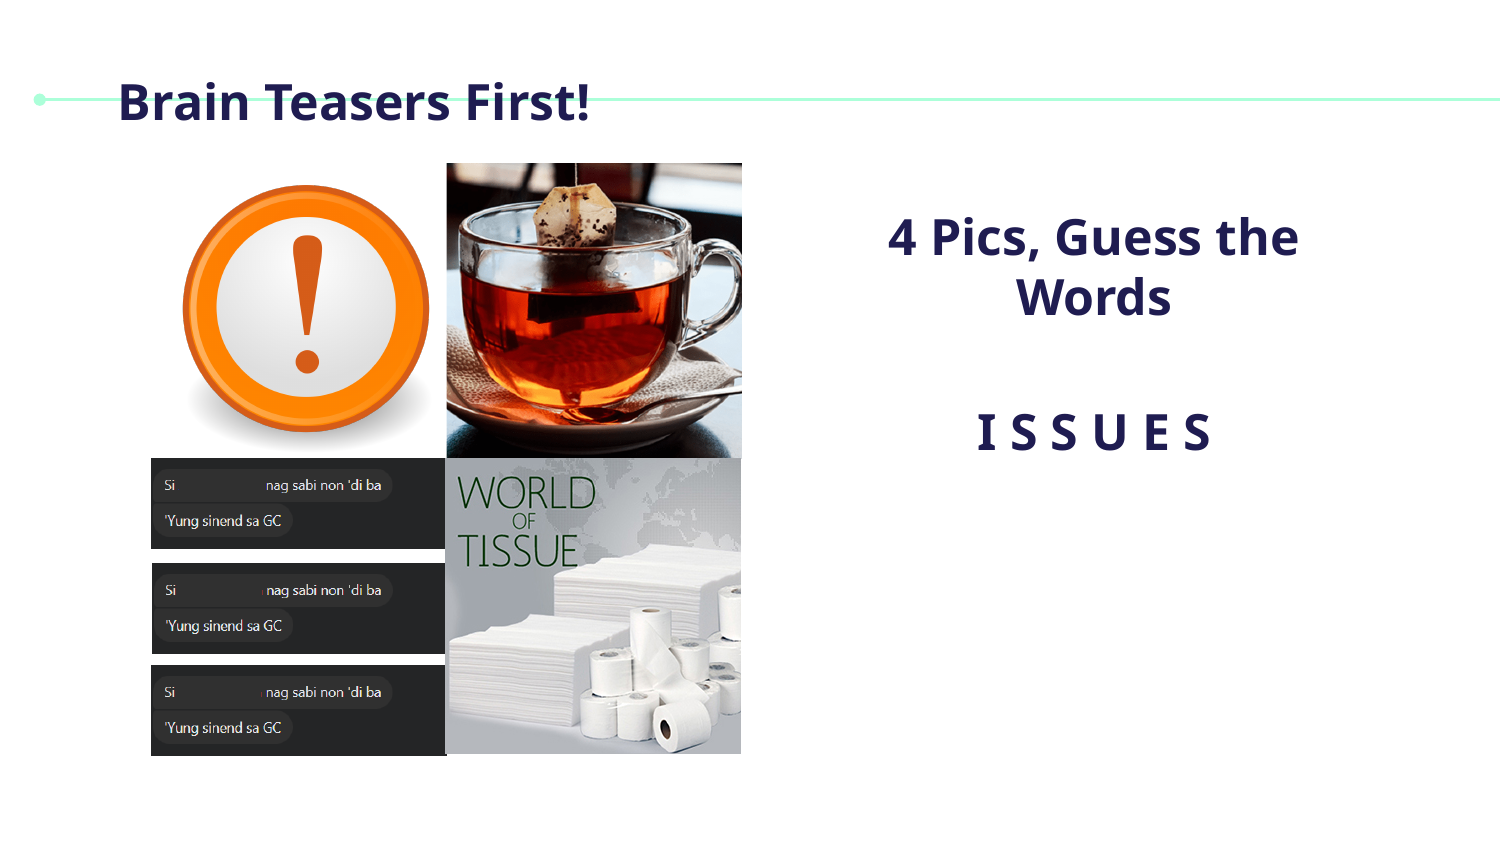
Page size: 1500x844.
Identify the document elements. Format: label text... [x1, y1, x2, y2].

picture [151, 163, 743, 757]
title Brain Teasers First! [102, 55, 1101, 144]
text_box I S S U E S [770, 385, 1419, 534]
text_box 4 Pics, Guess the Words [816, 190, 1372, 279]
